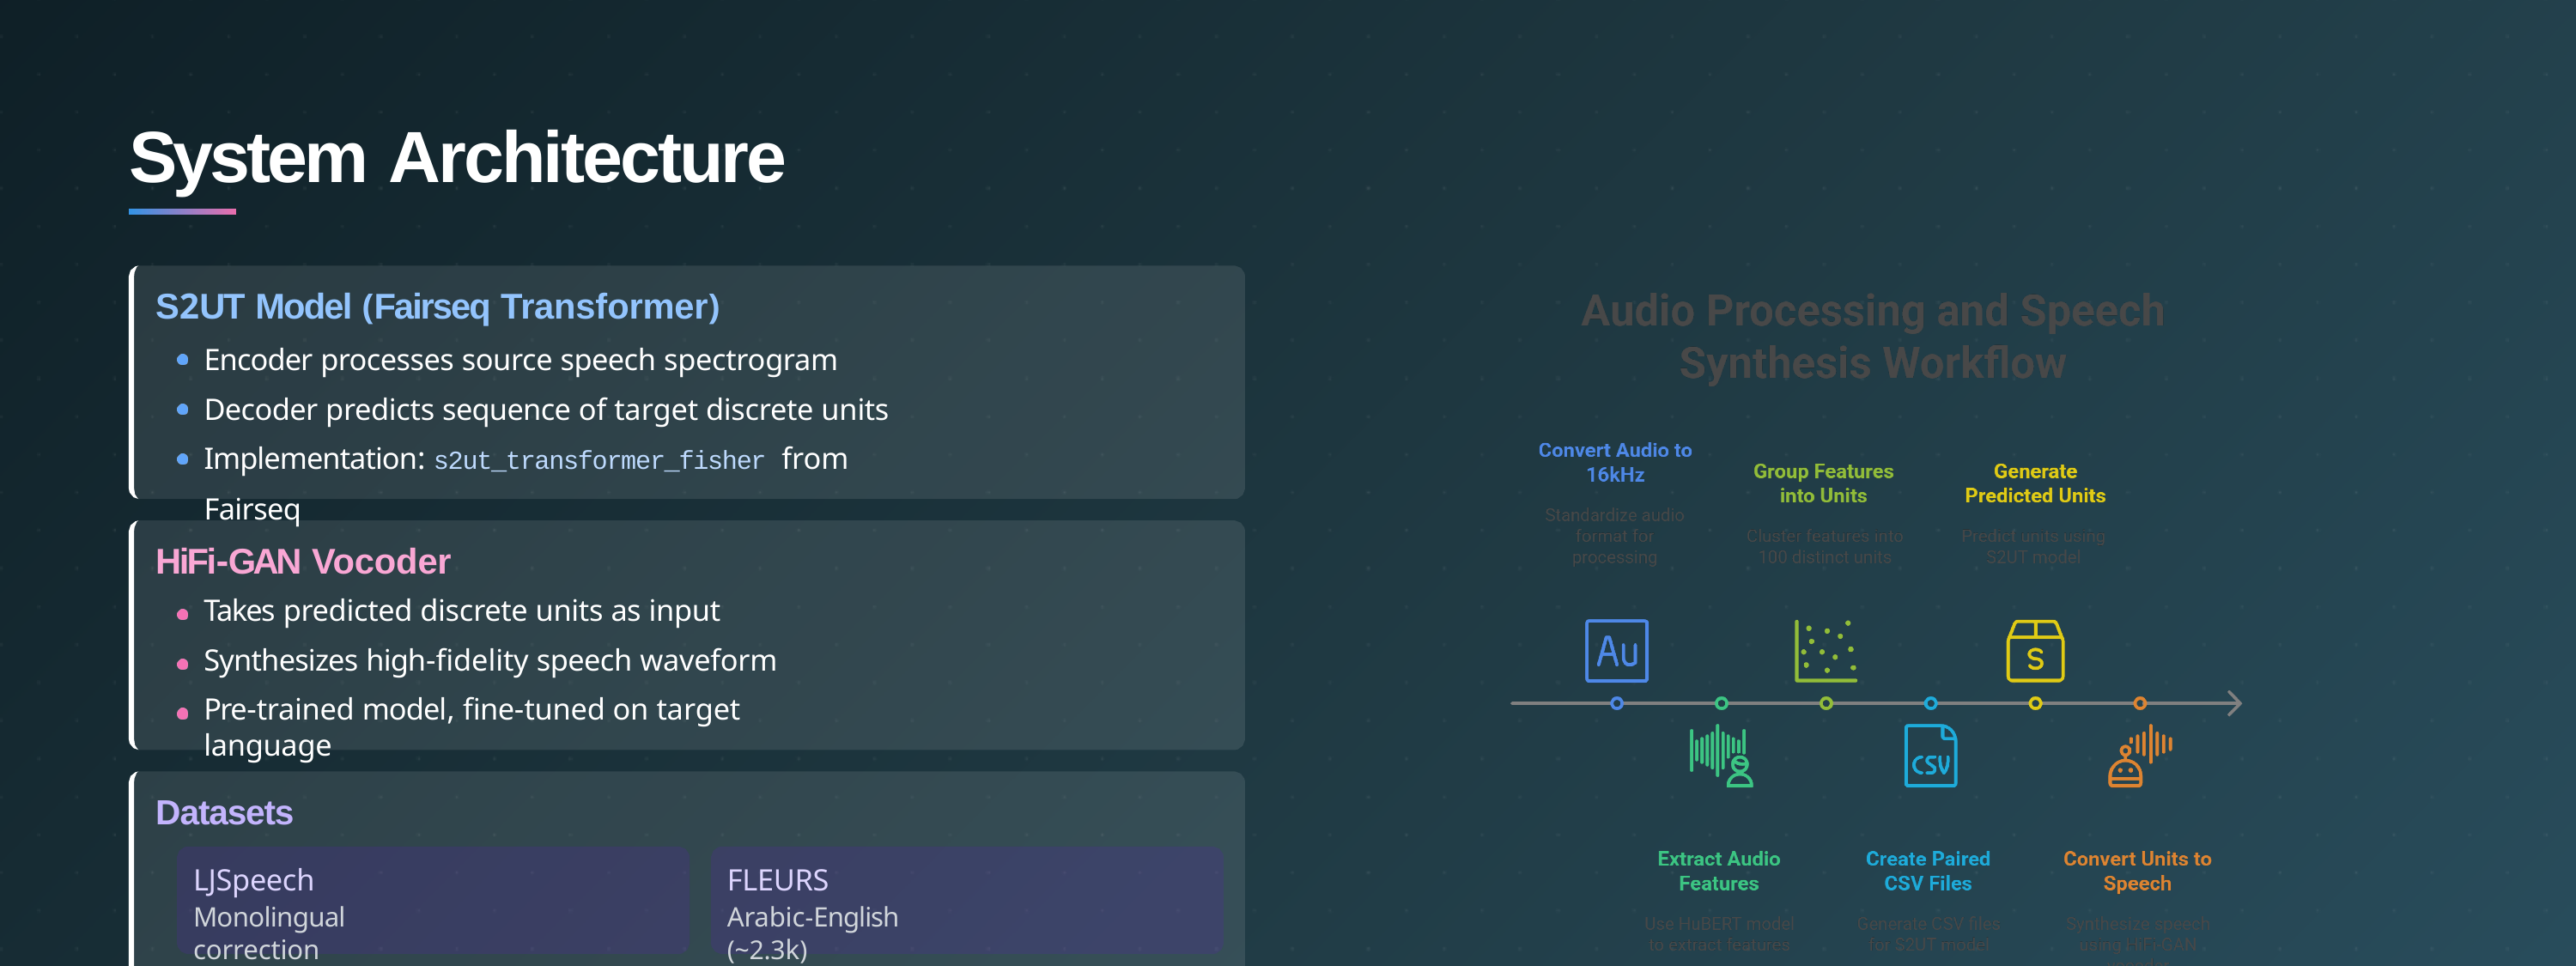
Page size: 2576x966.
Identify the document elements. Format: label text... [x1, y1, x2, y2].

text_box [128, 519, 1246, 750]
text_box HiFi-GAN Vocoder Takes predicted discrete units as input Synthesizes high-fidelity speech waveform Pre-trained model, fine-tuned on target language [154, 757, 829, 762]
picture [0, 0, 2576, 966]
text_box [128, 265, 1246, 500]
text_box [128, 771, 1246, 966]
title System Architecture [126, 107, 1473, 271]
text_box S2UT Model (Fairseq Transformer) Encoder processes source speech spectrogram Decoder predicts sequence of target discrete units Implementation: s2ut_transformer_fisher from Fairseq [154, 507, 918, 519]
